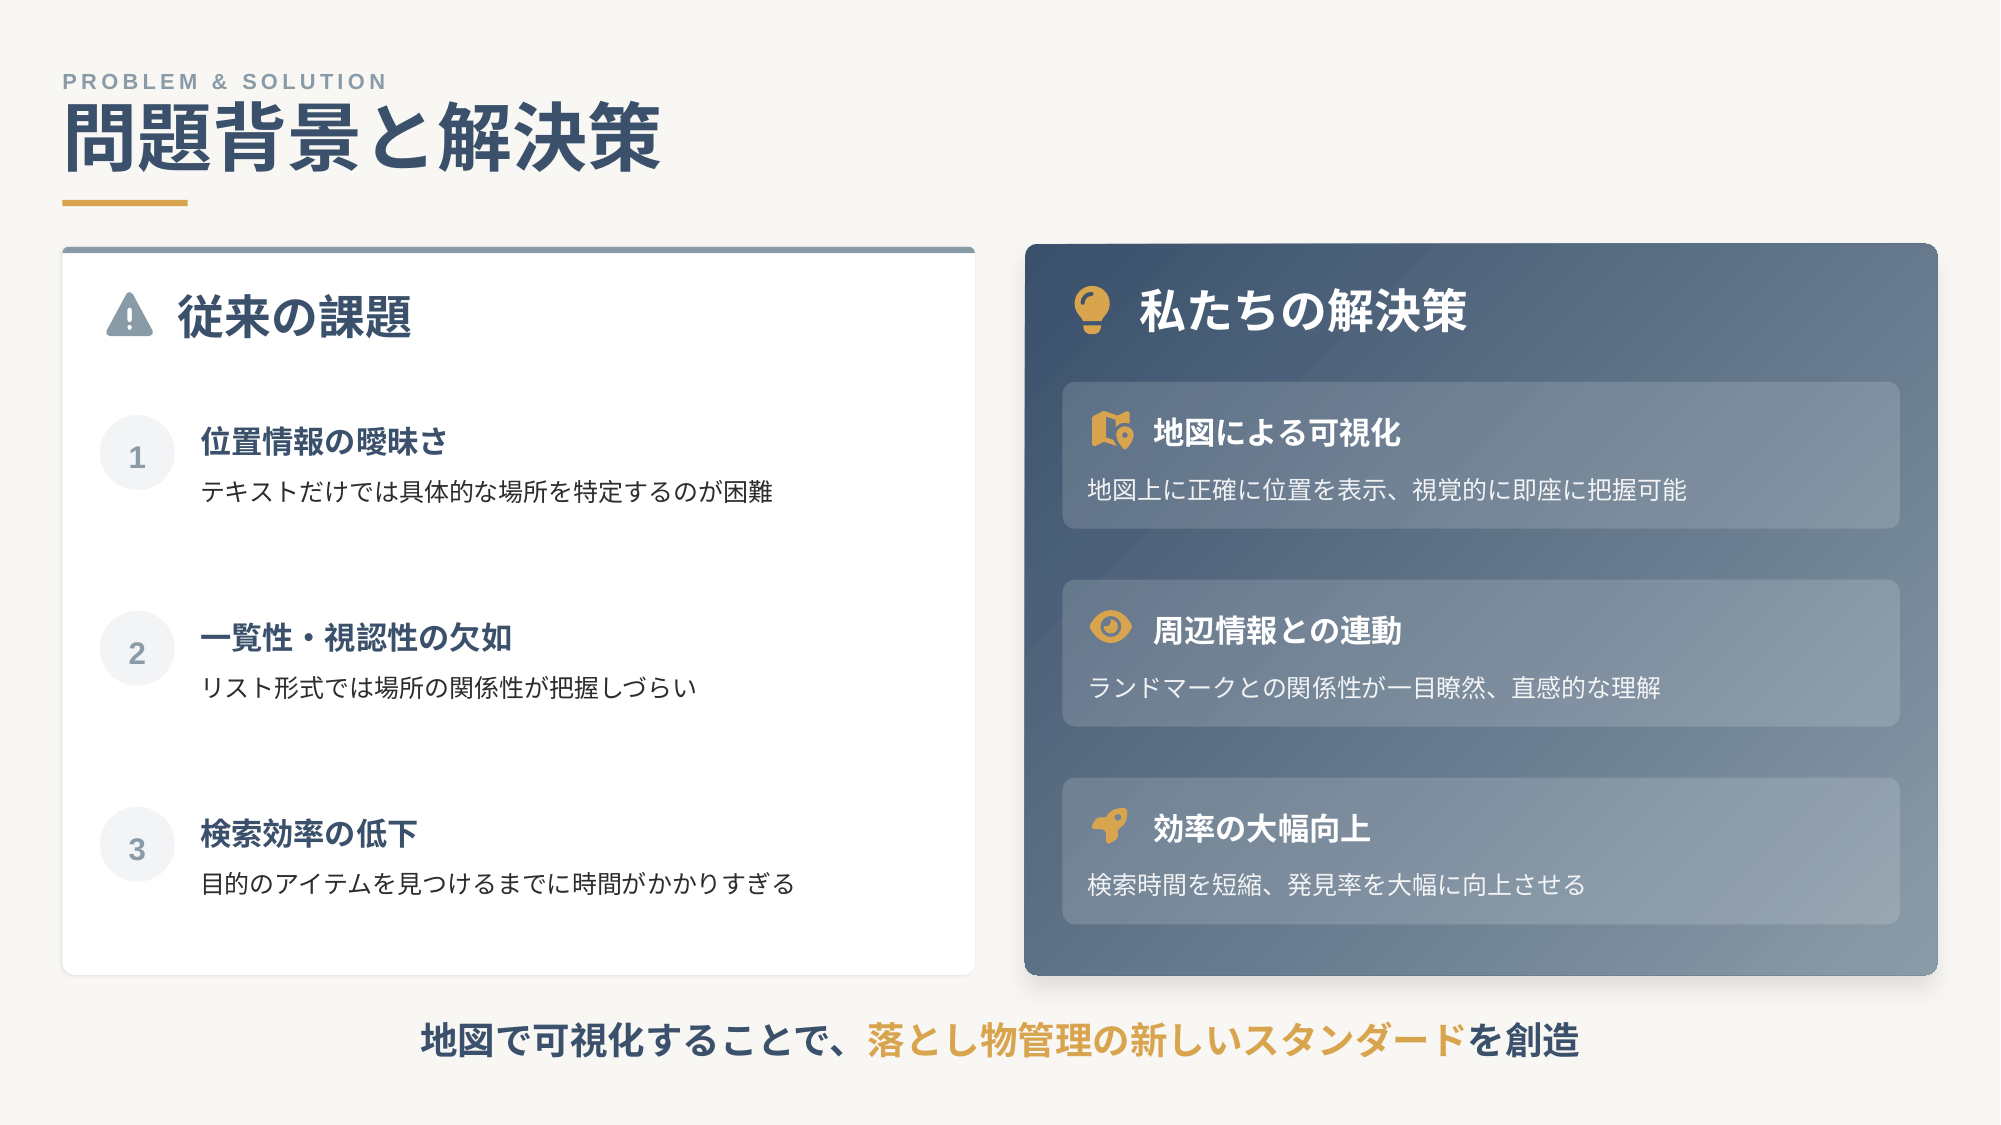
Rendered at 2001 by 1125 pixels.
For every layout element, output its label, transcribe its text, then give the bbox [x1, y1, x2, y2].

text_box 2 [92, 610, 183, 686]
text_box [1074, 285, 1110, 322]
text_box PROBLEM & SOLUTION [62, 62, 1949, 94]
text_box [1062, 579, 1900, 727]
text_box テキストだけでは具体的な場所を特定するのが困難 [199, 464, 788, 506]
text_box [1083, 325, 1101, 335]
text_box 問題背景と解決策 [62, 106, 1975, 182]
text_box ランドマークとの関係性が一目瞭然、直感的な理解 [1087, 660, 1888, 702]
text_box 3 [92, 806, 183, 882]
text_box [1091, 808, 1128, 844]
text_box [62, 246, 975, 254]
text_box [106, 292, 153, 337]
text_box 私たちの解決策 [1139, 281, 1492, 338]
text_box [1092, 411, 1130, 446]
text_box [62, 199, 188, 207]
text_box 検索効率の低下 [200, 806, 816, 851]
text_box [1062, 381, 1900, 529]
text_box 目的のアイテムを見つけるまでに時間がかかりすぎる [199, 856, 813, 898]
text_box 検索時間を短縮、発見率を大幅に向上させる [1087, 858, 1888, 900]
text_box 地図で可視化することで、落とし物管理の新しいスタンダードを創造 [53, 1012, 1947, 1063]
text_box [1116, 426, 1134, 450]
text_box [1024, 243, 1938, 976]
text_box [1062, 777, 1900, 925]
text_box 従来の課題 [177, 287, 436, 344]
text_box 地図による可視化 [1153, 406, 1419, 451]
text_box リスト形式では場所の関係性が把握しづらい [199, 660, 713, 702]
text_box 位置情報の曖昧さ [200, 415, 791, 459]
text_box 効率の大幅向上 [1153, 802, 1388, 847]
text_box [1089, 610, 1132, 643]
text_box 地図上に正確に位置を表示、視覚的に即座に把握可能 [1087, 462, 1888, 504]
text_box 周辺情報との連動 [1153, 604, 1419, 649]
text_box [62, 254, 975, 975]
text_box 一覧性・視認性の欠如 [200, 610, 716, 655]
text_box 1 [92, 415, 183, 490]
